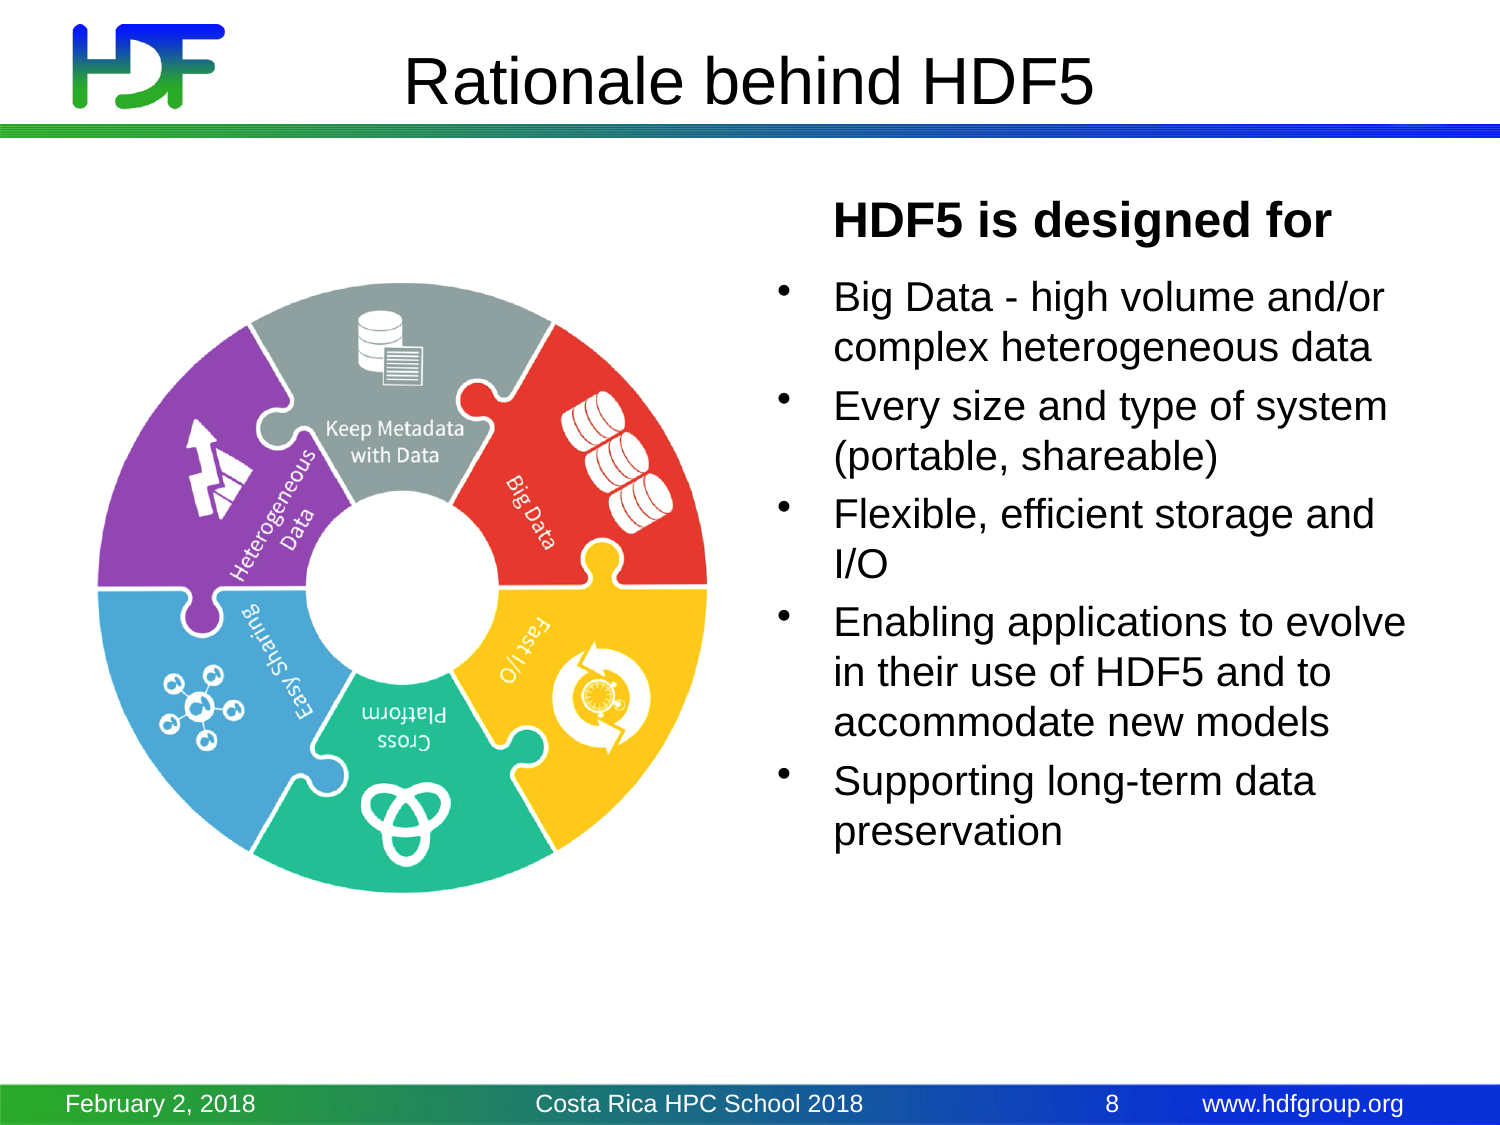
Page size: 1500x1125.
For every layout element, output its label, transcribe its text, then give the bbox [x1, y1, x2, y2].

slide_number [49, 1087, 276, 1125]
list HDF5 is designed for [761, 149, 1425, 255]
footer Costa Rica HPC School 2018 [374, 1087, 1026, 1125]
slide_number 8 [1049, 1087, 1176, 1125]
list Big Data - high volume and/or complex heterogeneous data Every size and type of system (portable, shareable) Flexible, efficient storage and I/O Enabling applications to evolve in their use of HDF5 and to accommodate new models Supporting long-term data preservation [761, 262, 1425, 911]
picture [0, 0, 1500, 1125]
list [89, 262, 723, 911]
title Rationale behind HDF5 [75, 24, 1425, 125]
